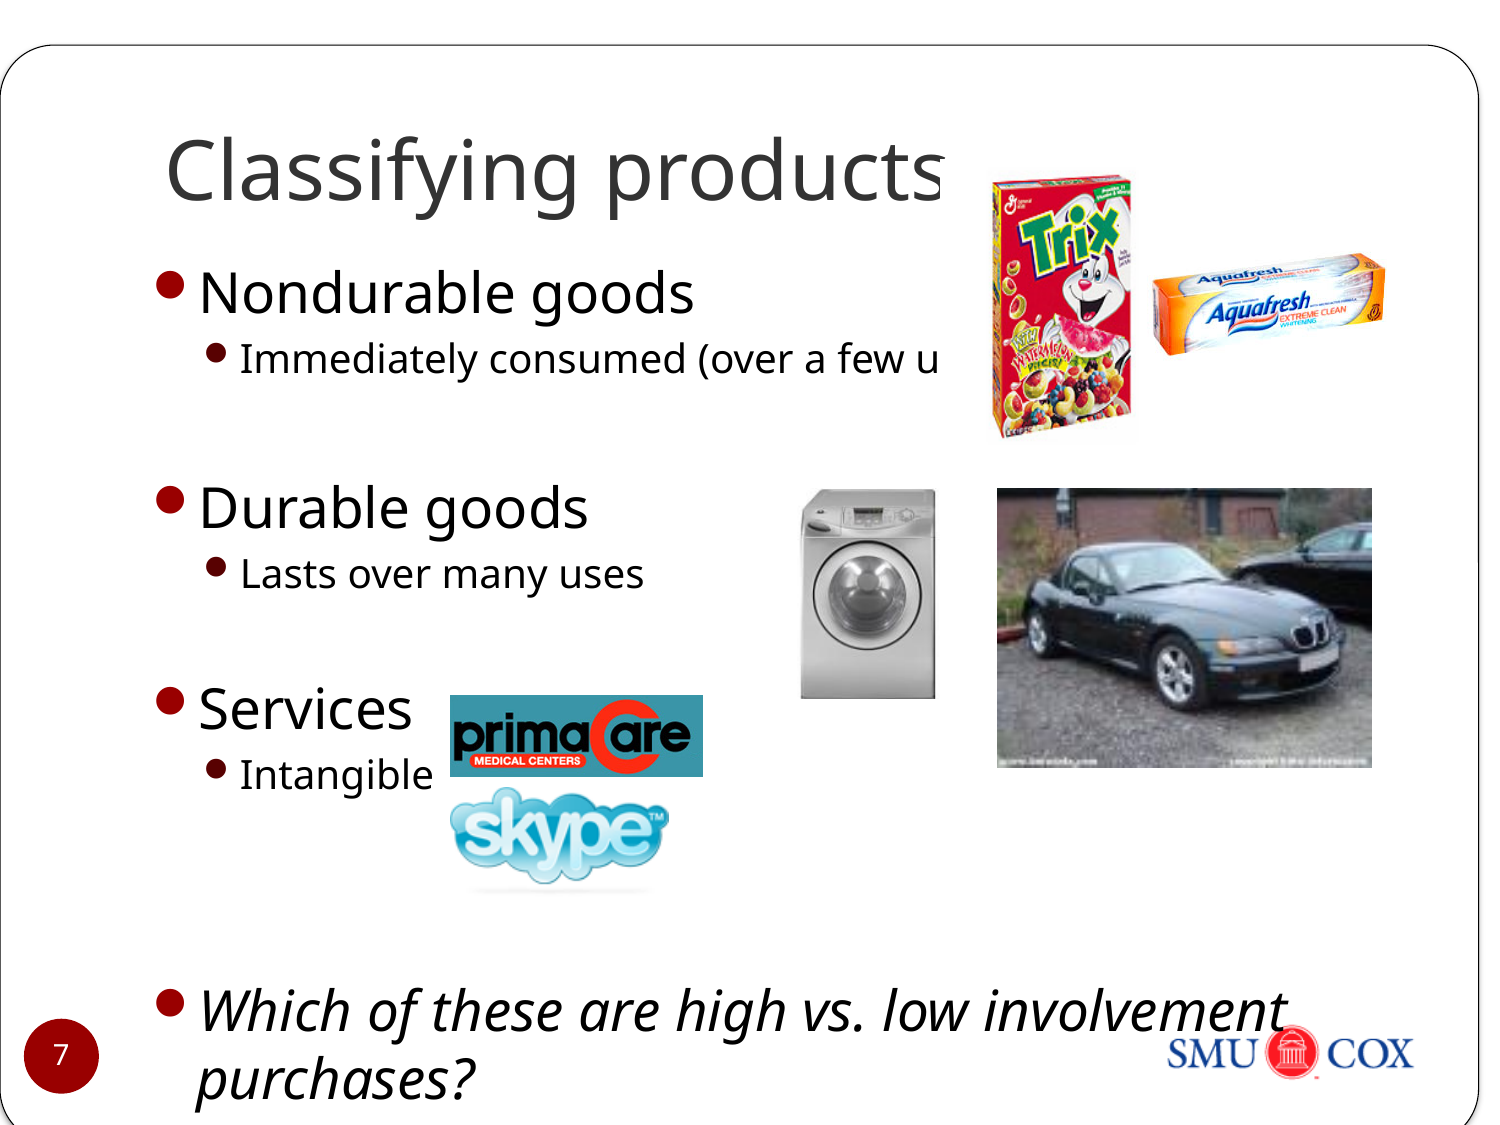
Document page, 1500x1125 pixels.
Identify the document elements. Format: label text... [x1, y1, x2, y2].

picture [449, 694, 703, 777]
picture [449, 787, 669, 901]
picture [762, 488, 973, 699]
picture [996, 488, 1372, 768]
list Nondurable goods Immediately consumed (over a few uses) Durable goods Lasts over many uses Services Intangible Which of these are high vs. low involvement purchases? [137, 249, 1440, 1125]
picture [940, 158, 1389, 454]
title Classifying products [150, 45, 1425, 233]
slide_number 7 [23, 1018, 99, 1094]
